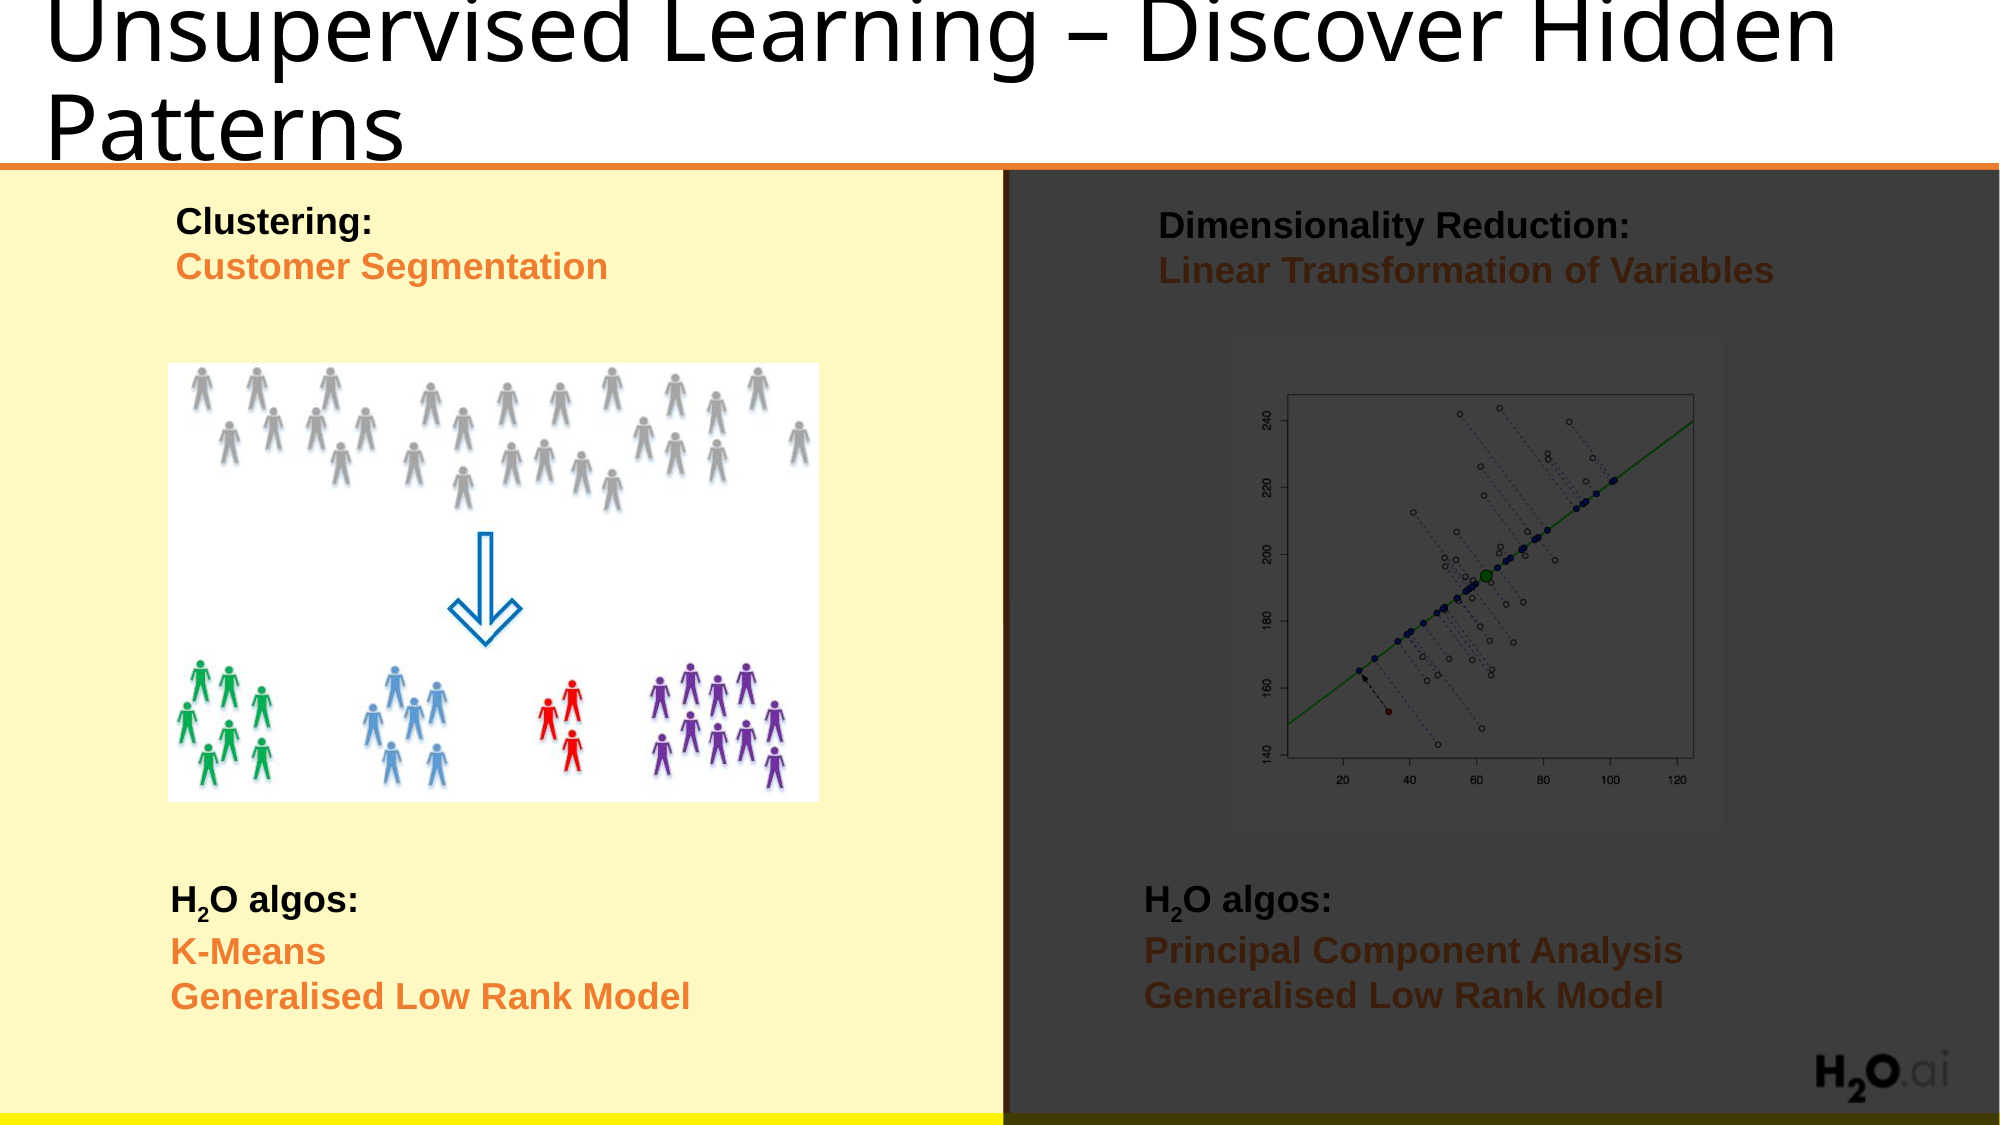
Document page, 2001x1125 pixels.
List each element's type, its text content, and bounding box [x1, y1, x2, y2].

picture [1816, 1049, 1949, 1103]
picture [1230, 337, 1723, 830]
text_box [0, 166, 2000, 1125]
picture [168, 363, 819, 802]
title Unsupervised Learning – Discover Hidden Patterns [28, 0, 1949, 163]
